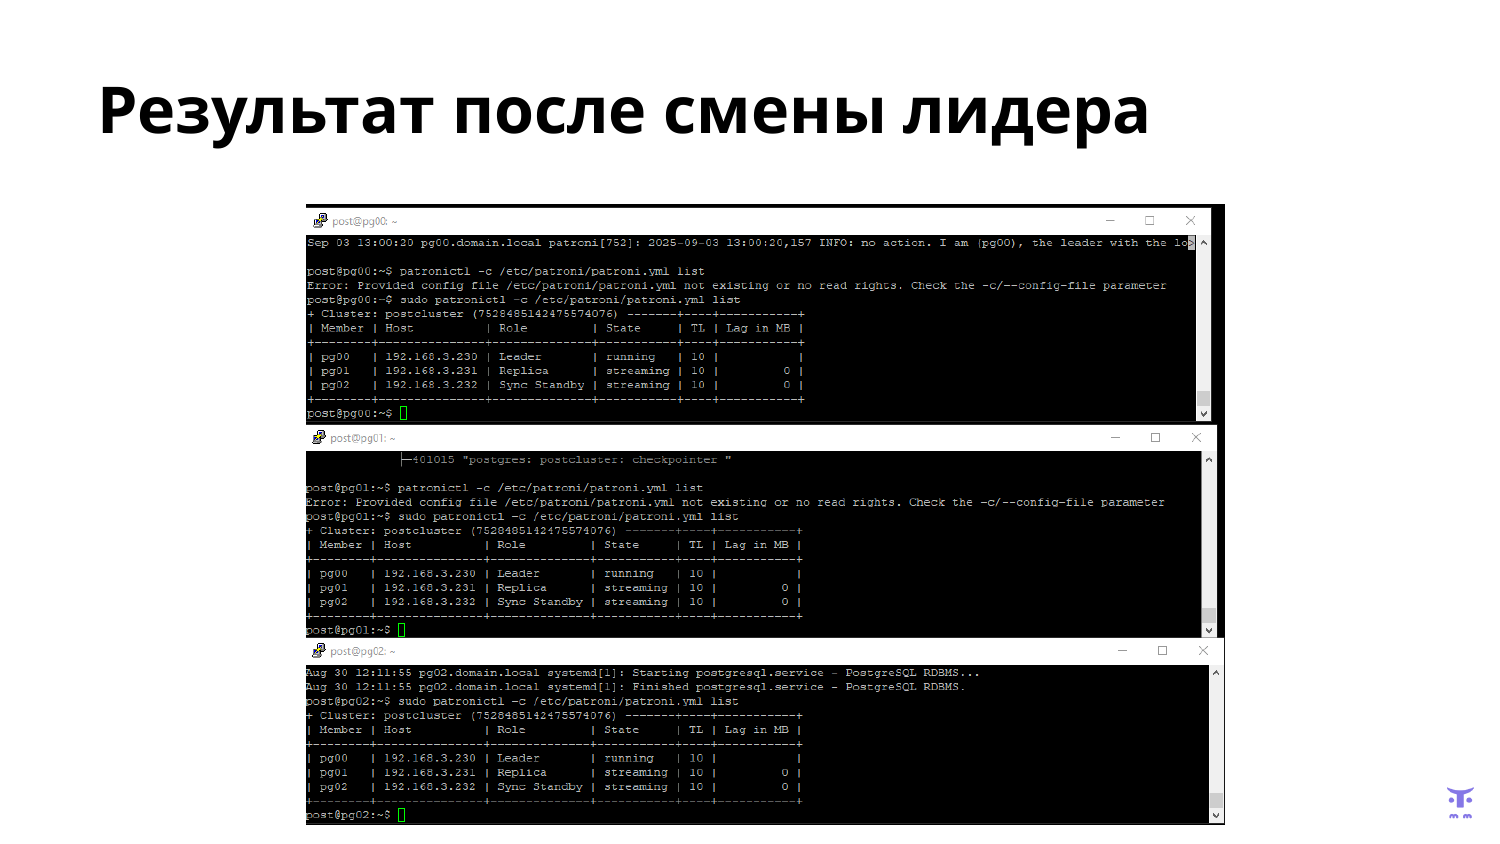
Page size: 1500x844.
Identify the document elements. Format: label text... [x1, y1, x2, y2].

title Результат после смены лидера [82, 54, 1480, 234]
picture [0, 0, 1500, 844]
